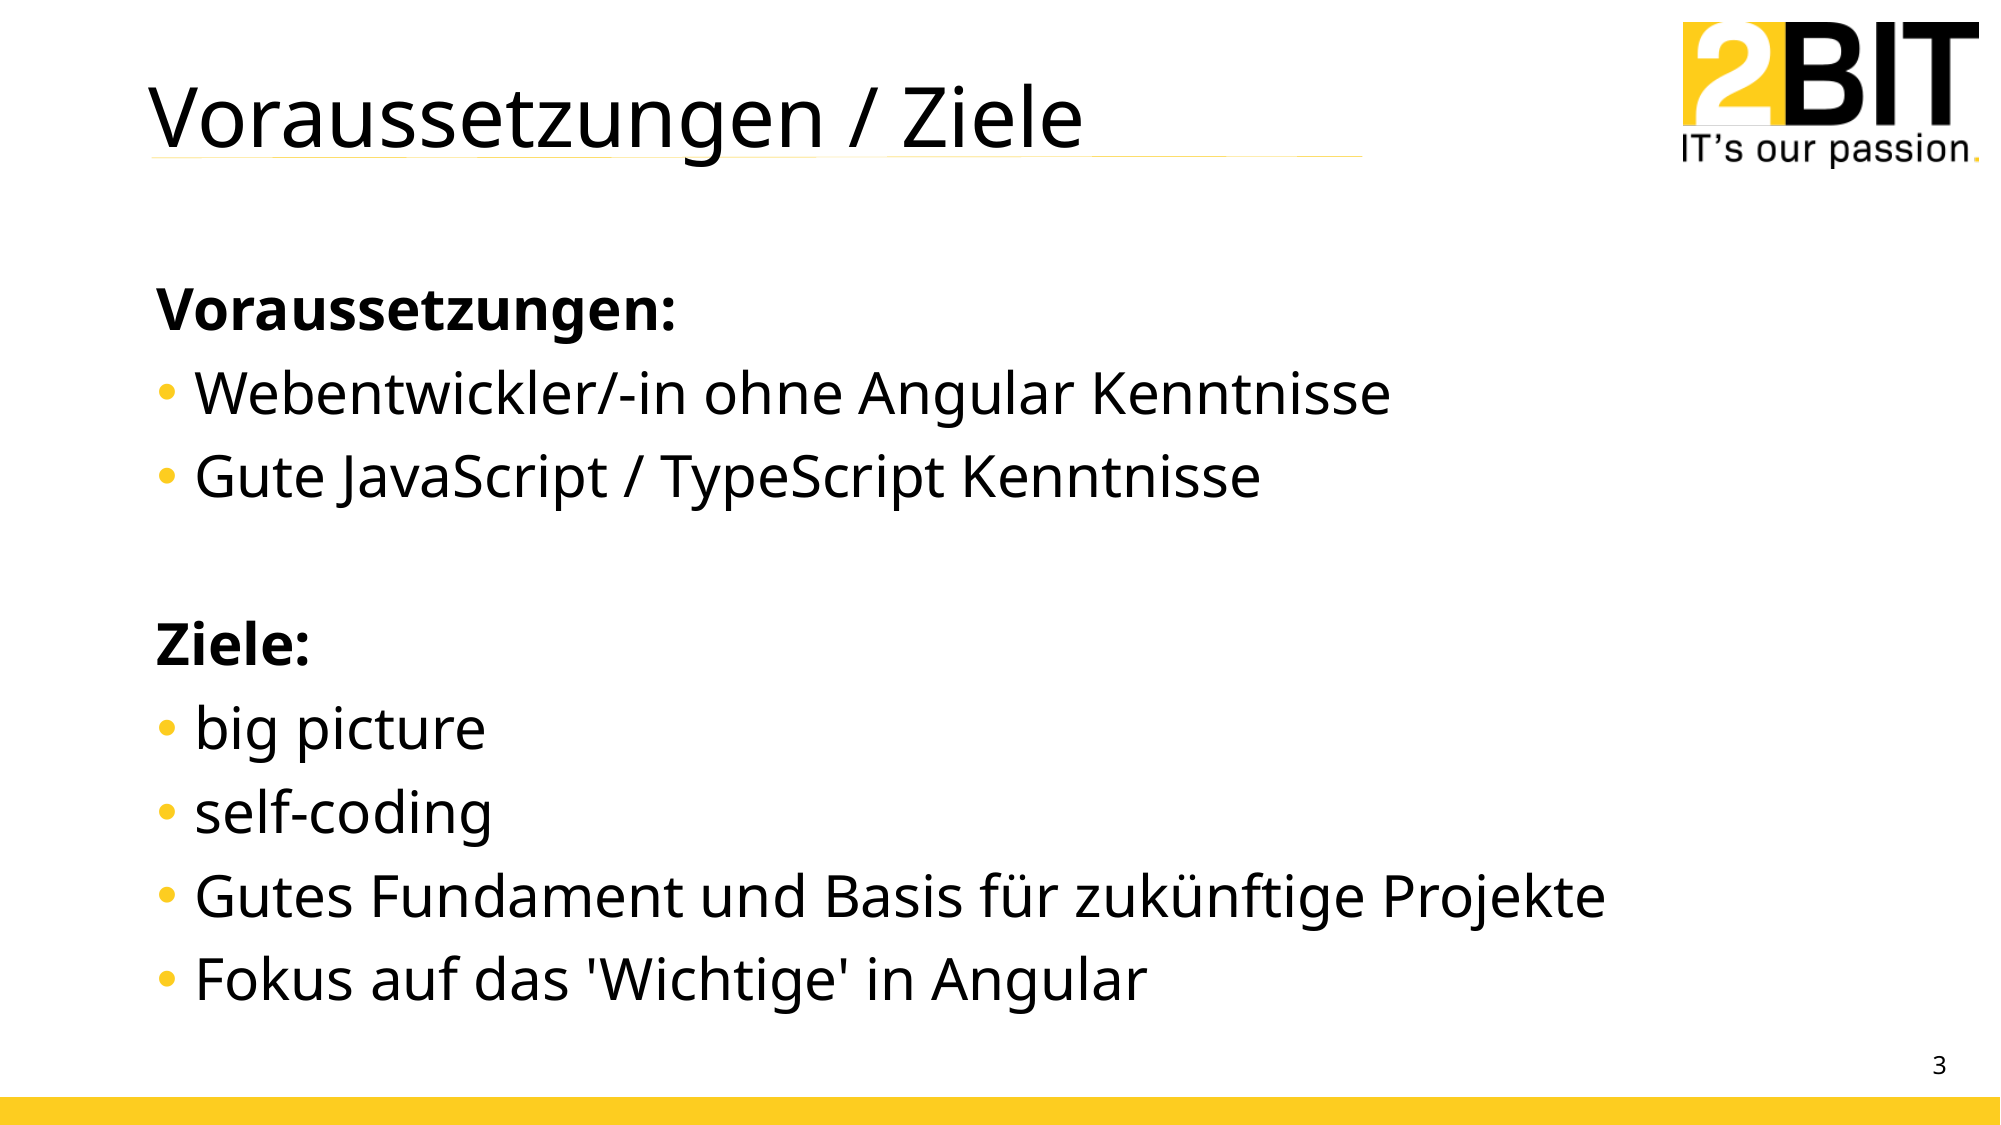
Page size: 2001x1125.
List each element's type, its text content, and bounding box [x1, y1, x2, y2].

picture [1683, 22, 1979, 169]
title Voraussetzungen / Ziele [133, 68, 1859, 286]
list Voraussetzungen: Webentwickler/-in ohne Angular Kenntnisse Gute JavaScript / TypeScript Kenntnisse Ziele: big picture self-coding Gutes Fundament und Basis für zukünftige Projekte Fokus auf das 'Wichtige' in Angular [141, 286, 1712, 982]
